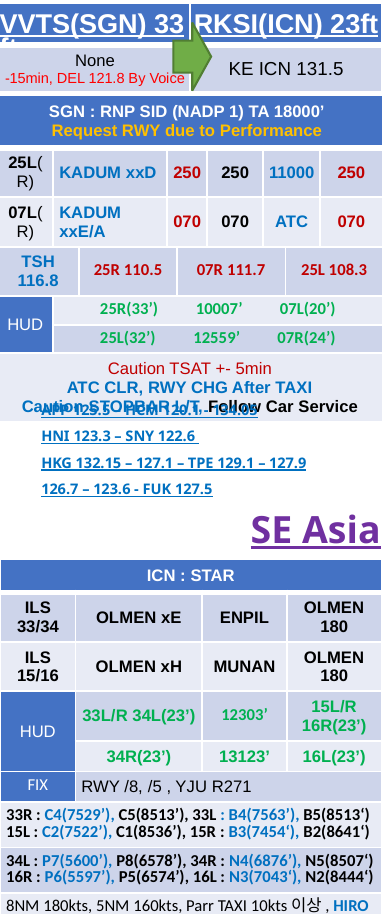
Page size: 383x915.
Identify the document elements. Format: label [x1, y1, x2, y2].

table_cell [1, 692, 75, 771]
table_cell [203, 595, 286, 641]
table_cell [1, 772, 75, 801]
table_cell [203, 742, 286, 771]
table_cell [1, 643, 75, 690]
table_cell [264, 151, 319, 196]
table_cell [1, 848, 381, 892]
table_cell [76, 595, 201, 641]
table_cell [54, 198, 166, 246]
table_cell [76, 742, 201, 771]
table_header [0, 96, 382, 145]
table_cell [1, 894, 381, 914]
table_cell [193, 48, 381, 91]
table_cell [54, 326, 382, 352]
table_cell [1, 595, 75, 641]
table_cell [0, 48, 189, 91]
table_cell [0, 151, 52, 196]
table_cell [321, 198, 382, 246]
table_cell [203, 643, 286, 690]
table_cell [0, 198, 52, 246]
table_cell [0, 248, 78, 295]
text_box [26, 386, 382, 557]
table_cell [76, 772, 381, 801]
table_cell [168, 198, 206, 246]
table_cell [54, 151, 166, 196]
text_box [173, 22, 212, 91]
table_header [191, 4, 381, 42]
table_cell [288, 595, 381, 641]
table_cell [168, 151, 206, 196]
table_cell [76, 643, 201, 690]
table_cell [178, 248, 285, 295]
table_header [0, 4, 189, 42]
table_cell [208, 198, 262, 246]
table_cell [54, 297, 382, 324]
table_cell [208, 151, 262, 196]
table_cell [264, 198, 319, 246]
table_cell [0, 297, 52, 352]
table_cell [286, 248, 382, 295]
table_header [1, 560, 381, 590]
table_cell [321, 151, 382, 196]
table_cell [80, 248, 176, 295]
table_cell [1, 803, 381, 847]
table_cell [76, 692, 201, 740]
table_cell [288, 742, 381, 771]
table_cell [288, 643, 381, 690]
table_cell [288, 692, 381, 740]
table_cell [0, 354, 382, 421]
table_cell [203, 692, 286, 740]
